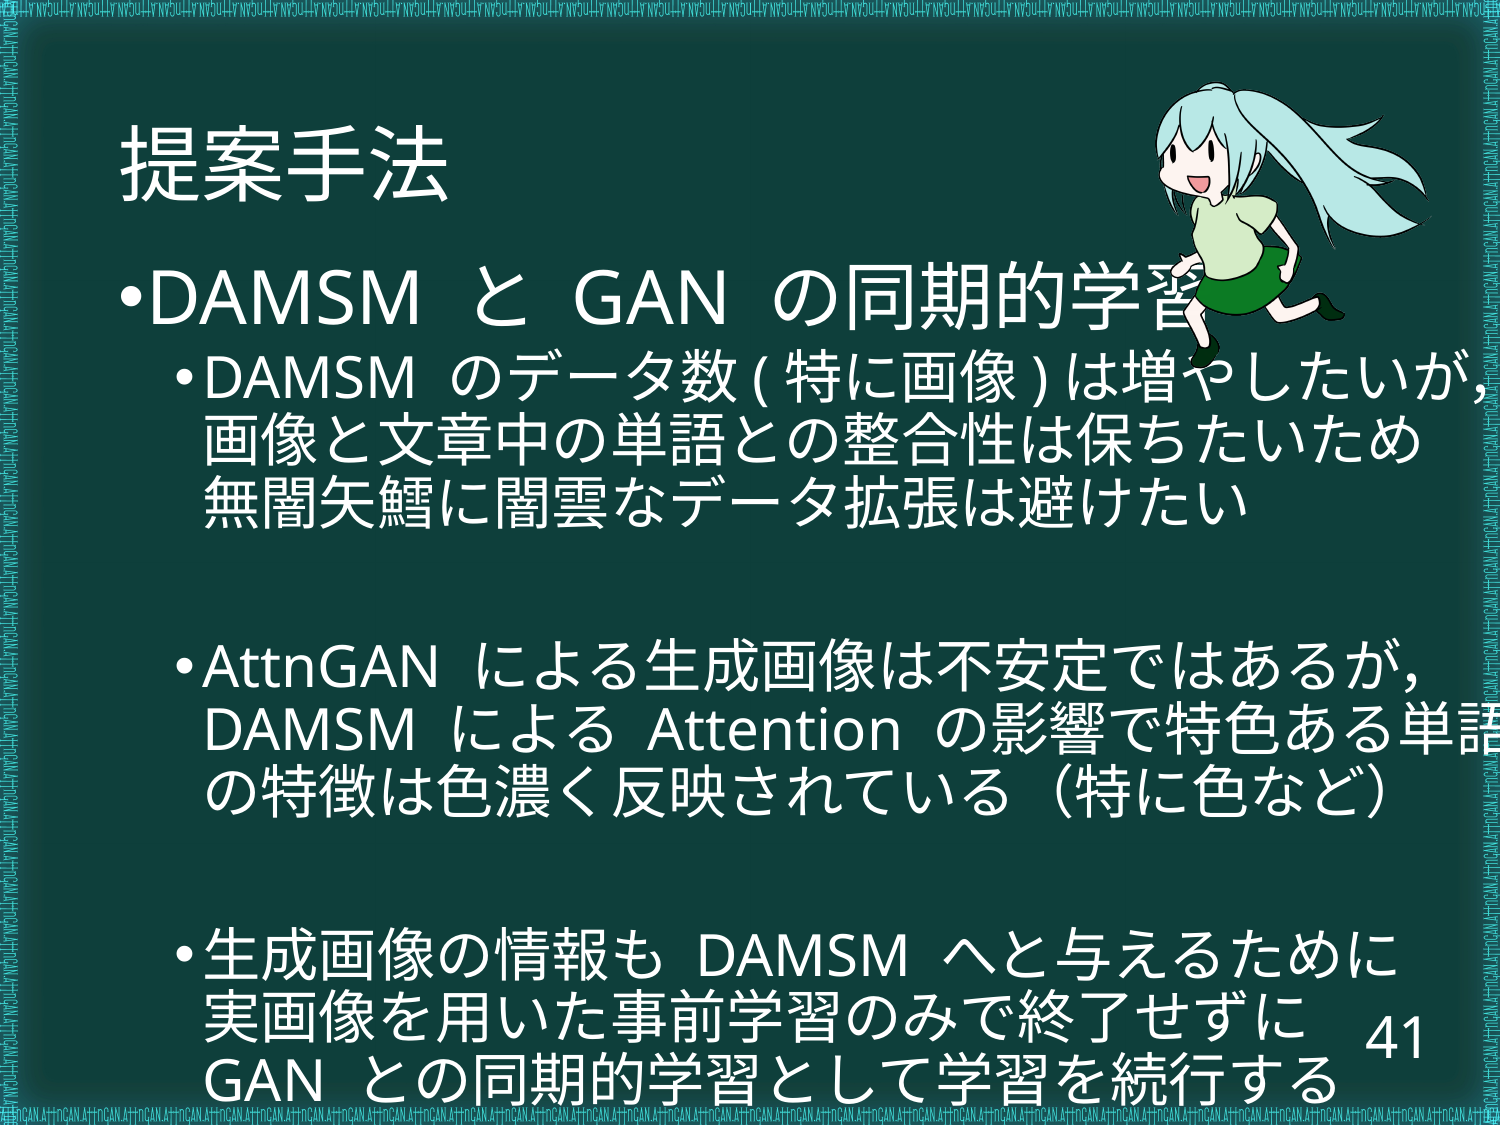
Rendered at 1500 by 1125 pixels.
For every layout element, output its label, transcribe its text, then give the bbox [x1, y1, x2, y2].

title 提案手法 [103, 59, 1397, 252]
list DAMSM と GAN の同期的学習 DAMSM のデータ数(特に画像)は増やしたいが， 画像と文章中の単語との整合性は保ちたいため 無闇矢鱈に闇雲なデータ拡張は避けたい AttnGAN による生成画像は不安定ではあるが， DAMSM による Attention の影響で特色ある単語 の特徴は色濃く反映されている（特に色など） 生成画像の情報も DAMSM へと与えるために 実画像を用いた事前学習のみで終了せずに GAN との同期的学習として学習を続行する [103, 252, 1500, 1125]
slide_number 41 [1097, 972, 1447, 1037]
picture [0, 0, 1500, 1125]
